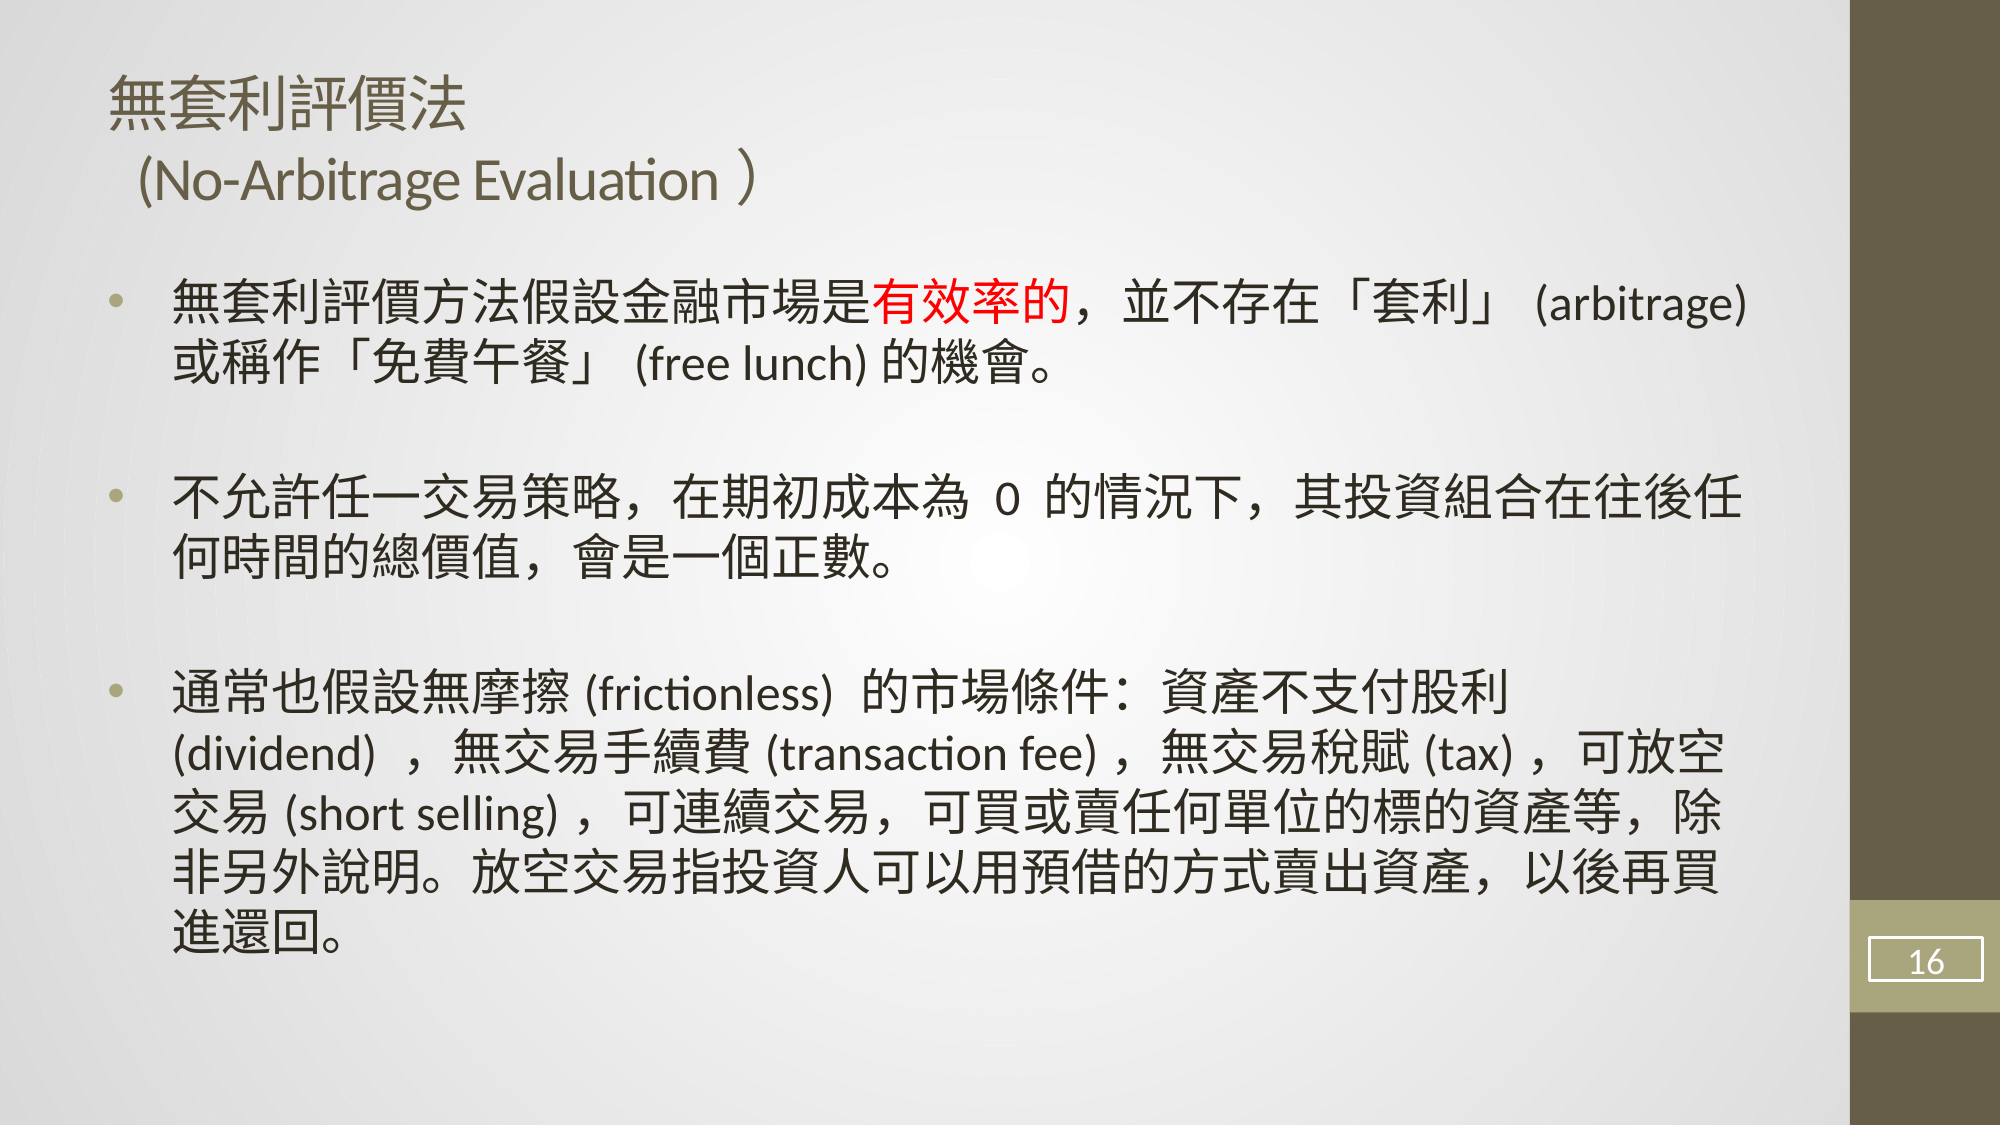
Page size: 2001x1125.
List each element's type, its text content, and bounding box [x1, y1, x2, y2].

list 無套利評價方法假設金融市場是有效率的，並不存在「套利」(arbitrage)或稱作「免費午餐」(free lunch)的機會。 不允許任一交易策略，在期初成本為 0 的情況下，其投資組合在往後任何時間的總價值，會是一個正數。 通常也假設無摩擦(frictionless) 的市場條件：資產不支付股利(dividend) ，無交易手續費(transaction fee)，無交易稅賦(tax)，可放空交易(short selling)，可連續交易，可買或賣任何單位的標的資產等，除非另外說明。放空交易指投資人可以用預借的方式賣出資產，以後再買進還回。 [99, 261, 1768, 1051]
slide_number 16 [1868, 936, 1984, 982]
title 無套利評價法 (No-Arbitrage Evaluation） [99, 44, 1768, 234]
